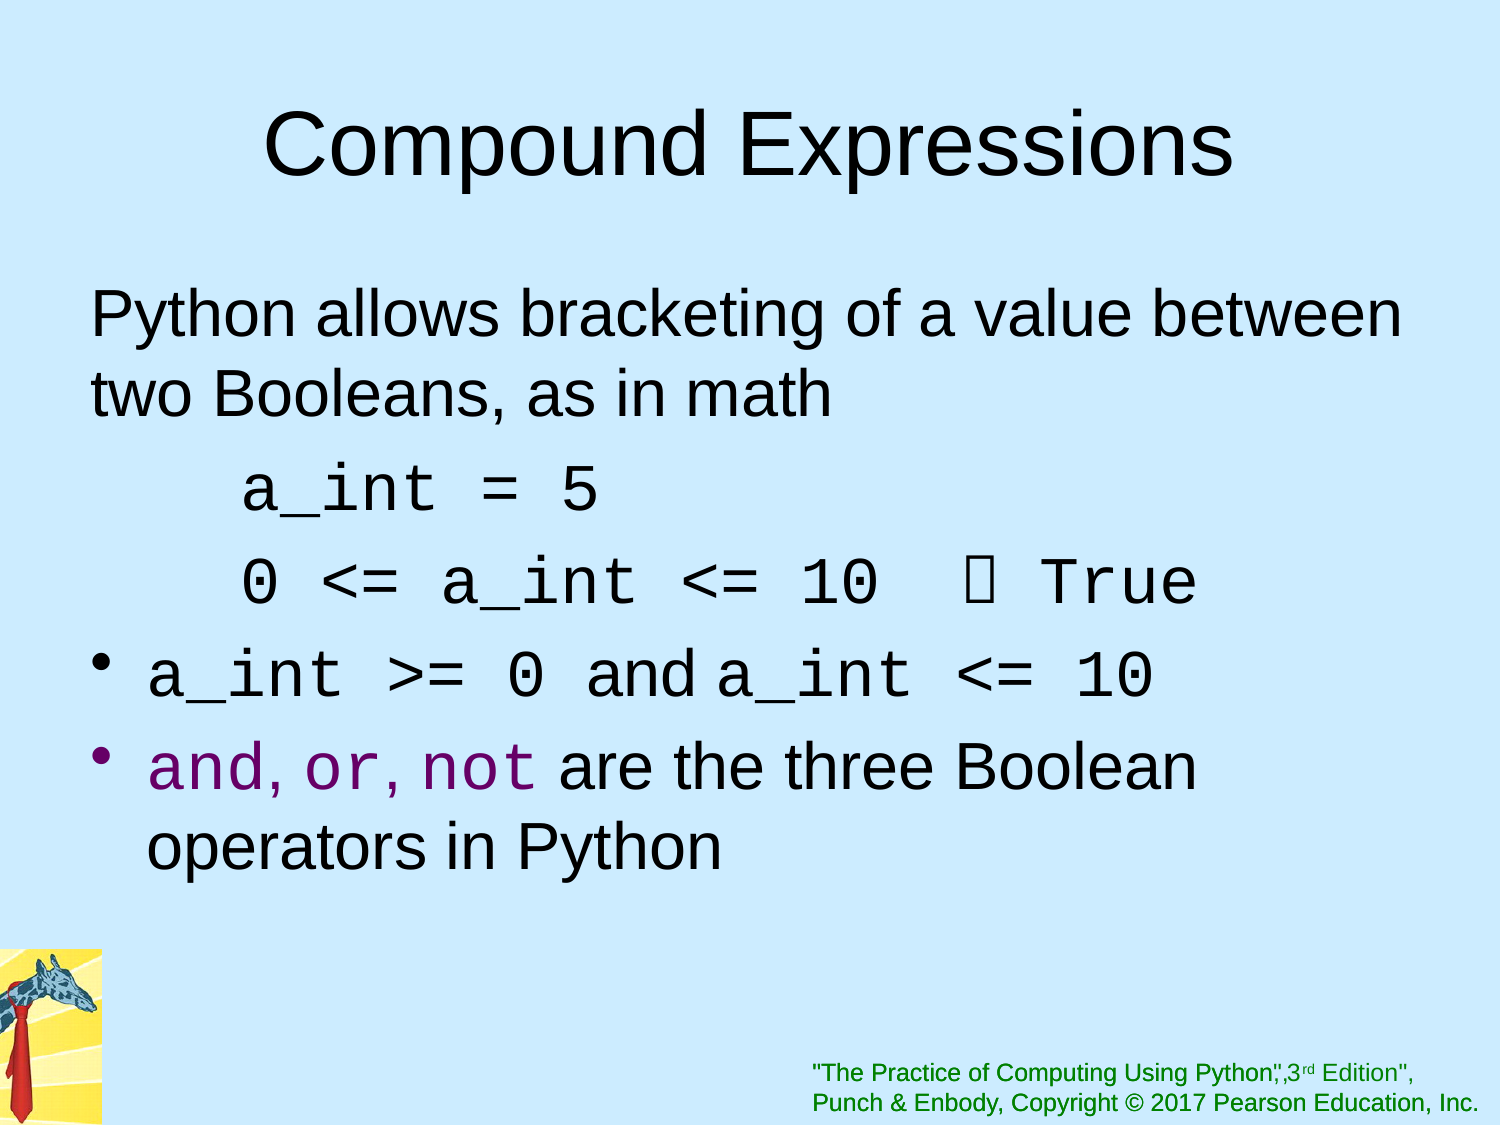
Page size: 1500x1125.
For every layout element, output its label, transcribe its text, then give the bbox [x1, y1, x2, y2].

title Compound Expressions [75, 45, 1425, 233]
list Python allows bracketing of a value between two Booleans, as in math a_int = 5 0 <= a_int <= 10  True a_int >= 0 and a_int <= 10 and, or, not are the three Boolean operators in Python [75, 262, 1425, 1005]
picture [0, 949, 102, 1125]
